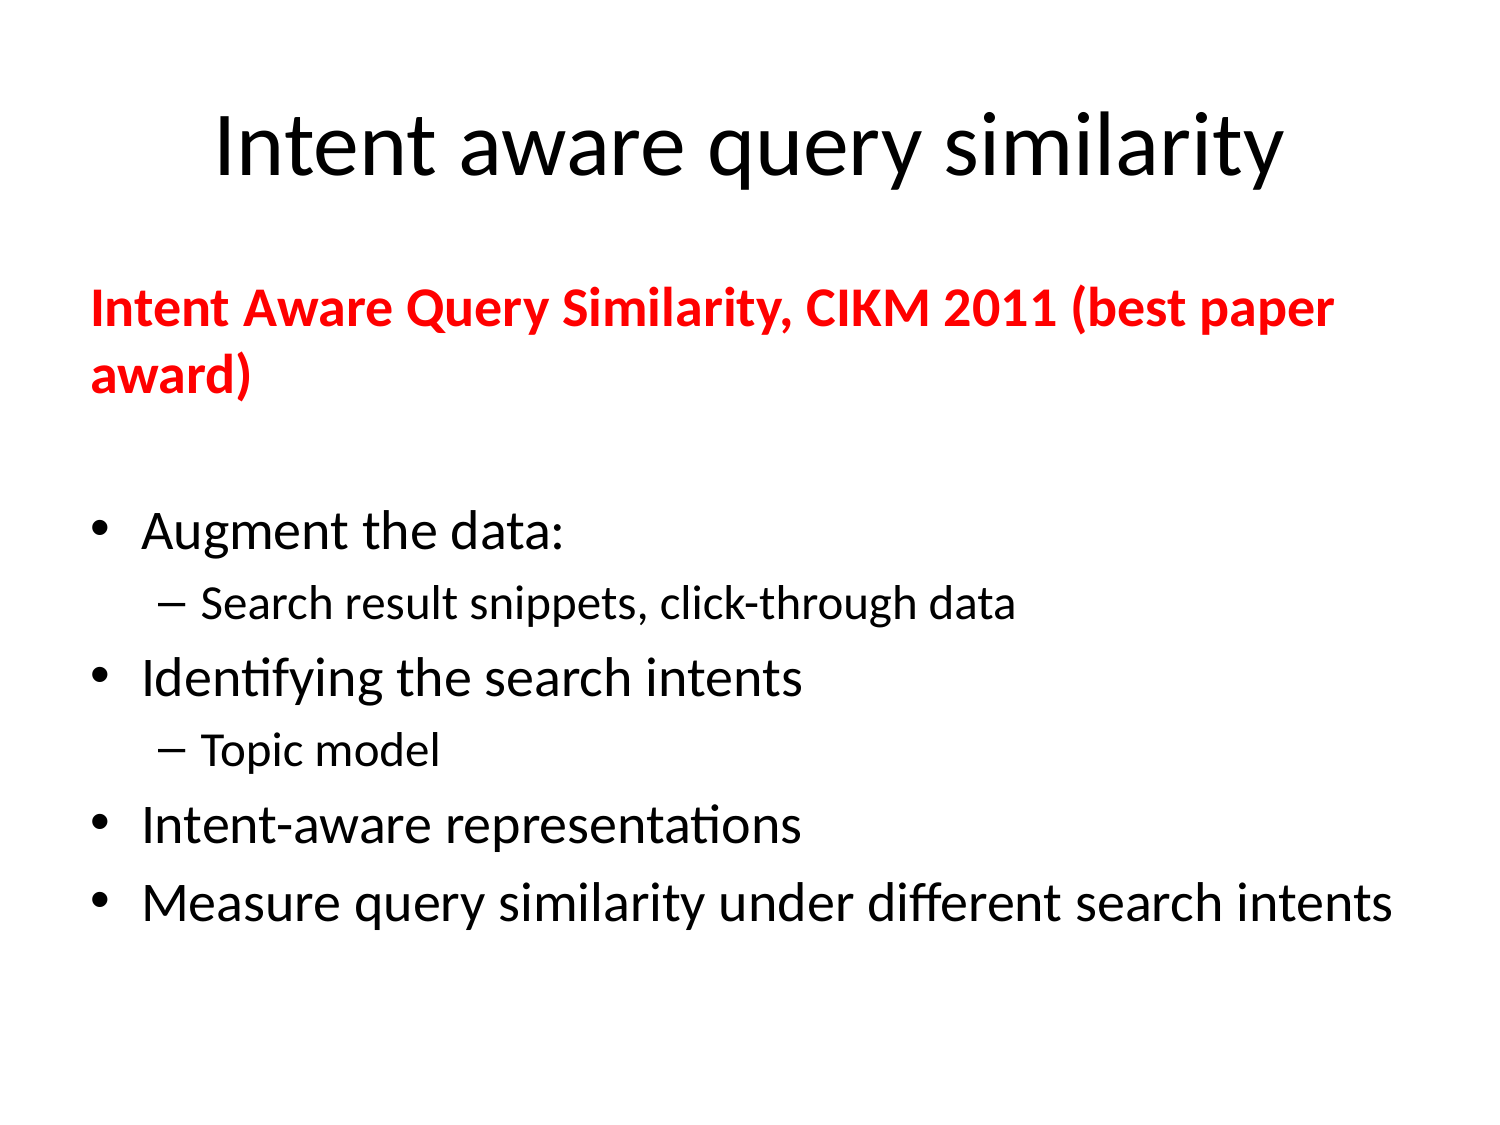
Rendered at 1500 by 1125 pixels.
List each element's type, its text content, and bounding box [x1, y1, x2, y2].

title Intent aware query similarity [75, 45, 1425, 233]
list Intent Aware Query Similarity, CIKM 2011 (best paper award) Augment the data: Search result snippets, click-through data Identifying the search intents Topic model Intent-aware representations Measure query similarity under different search intents [75, 262, 1425, 1005]
